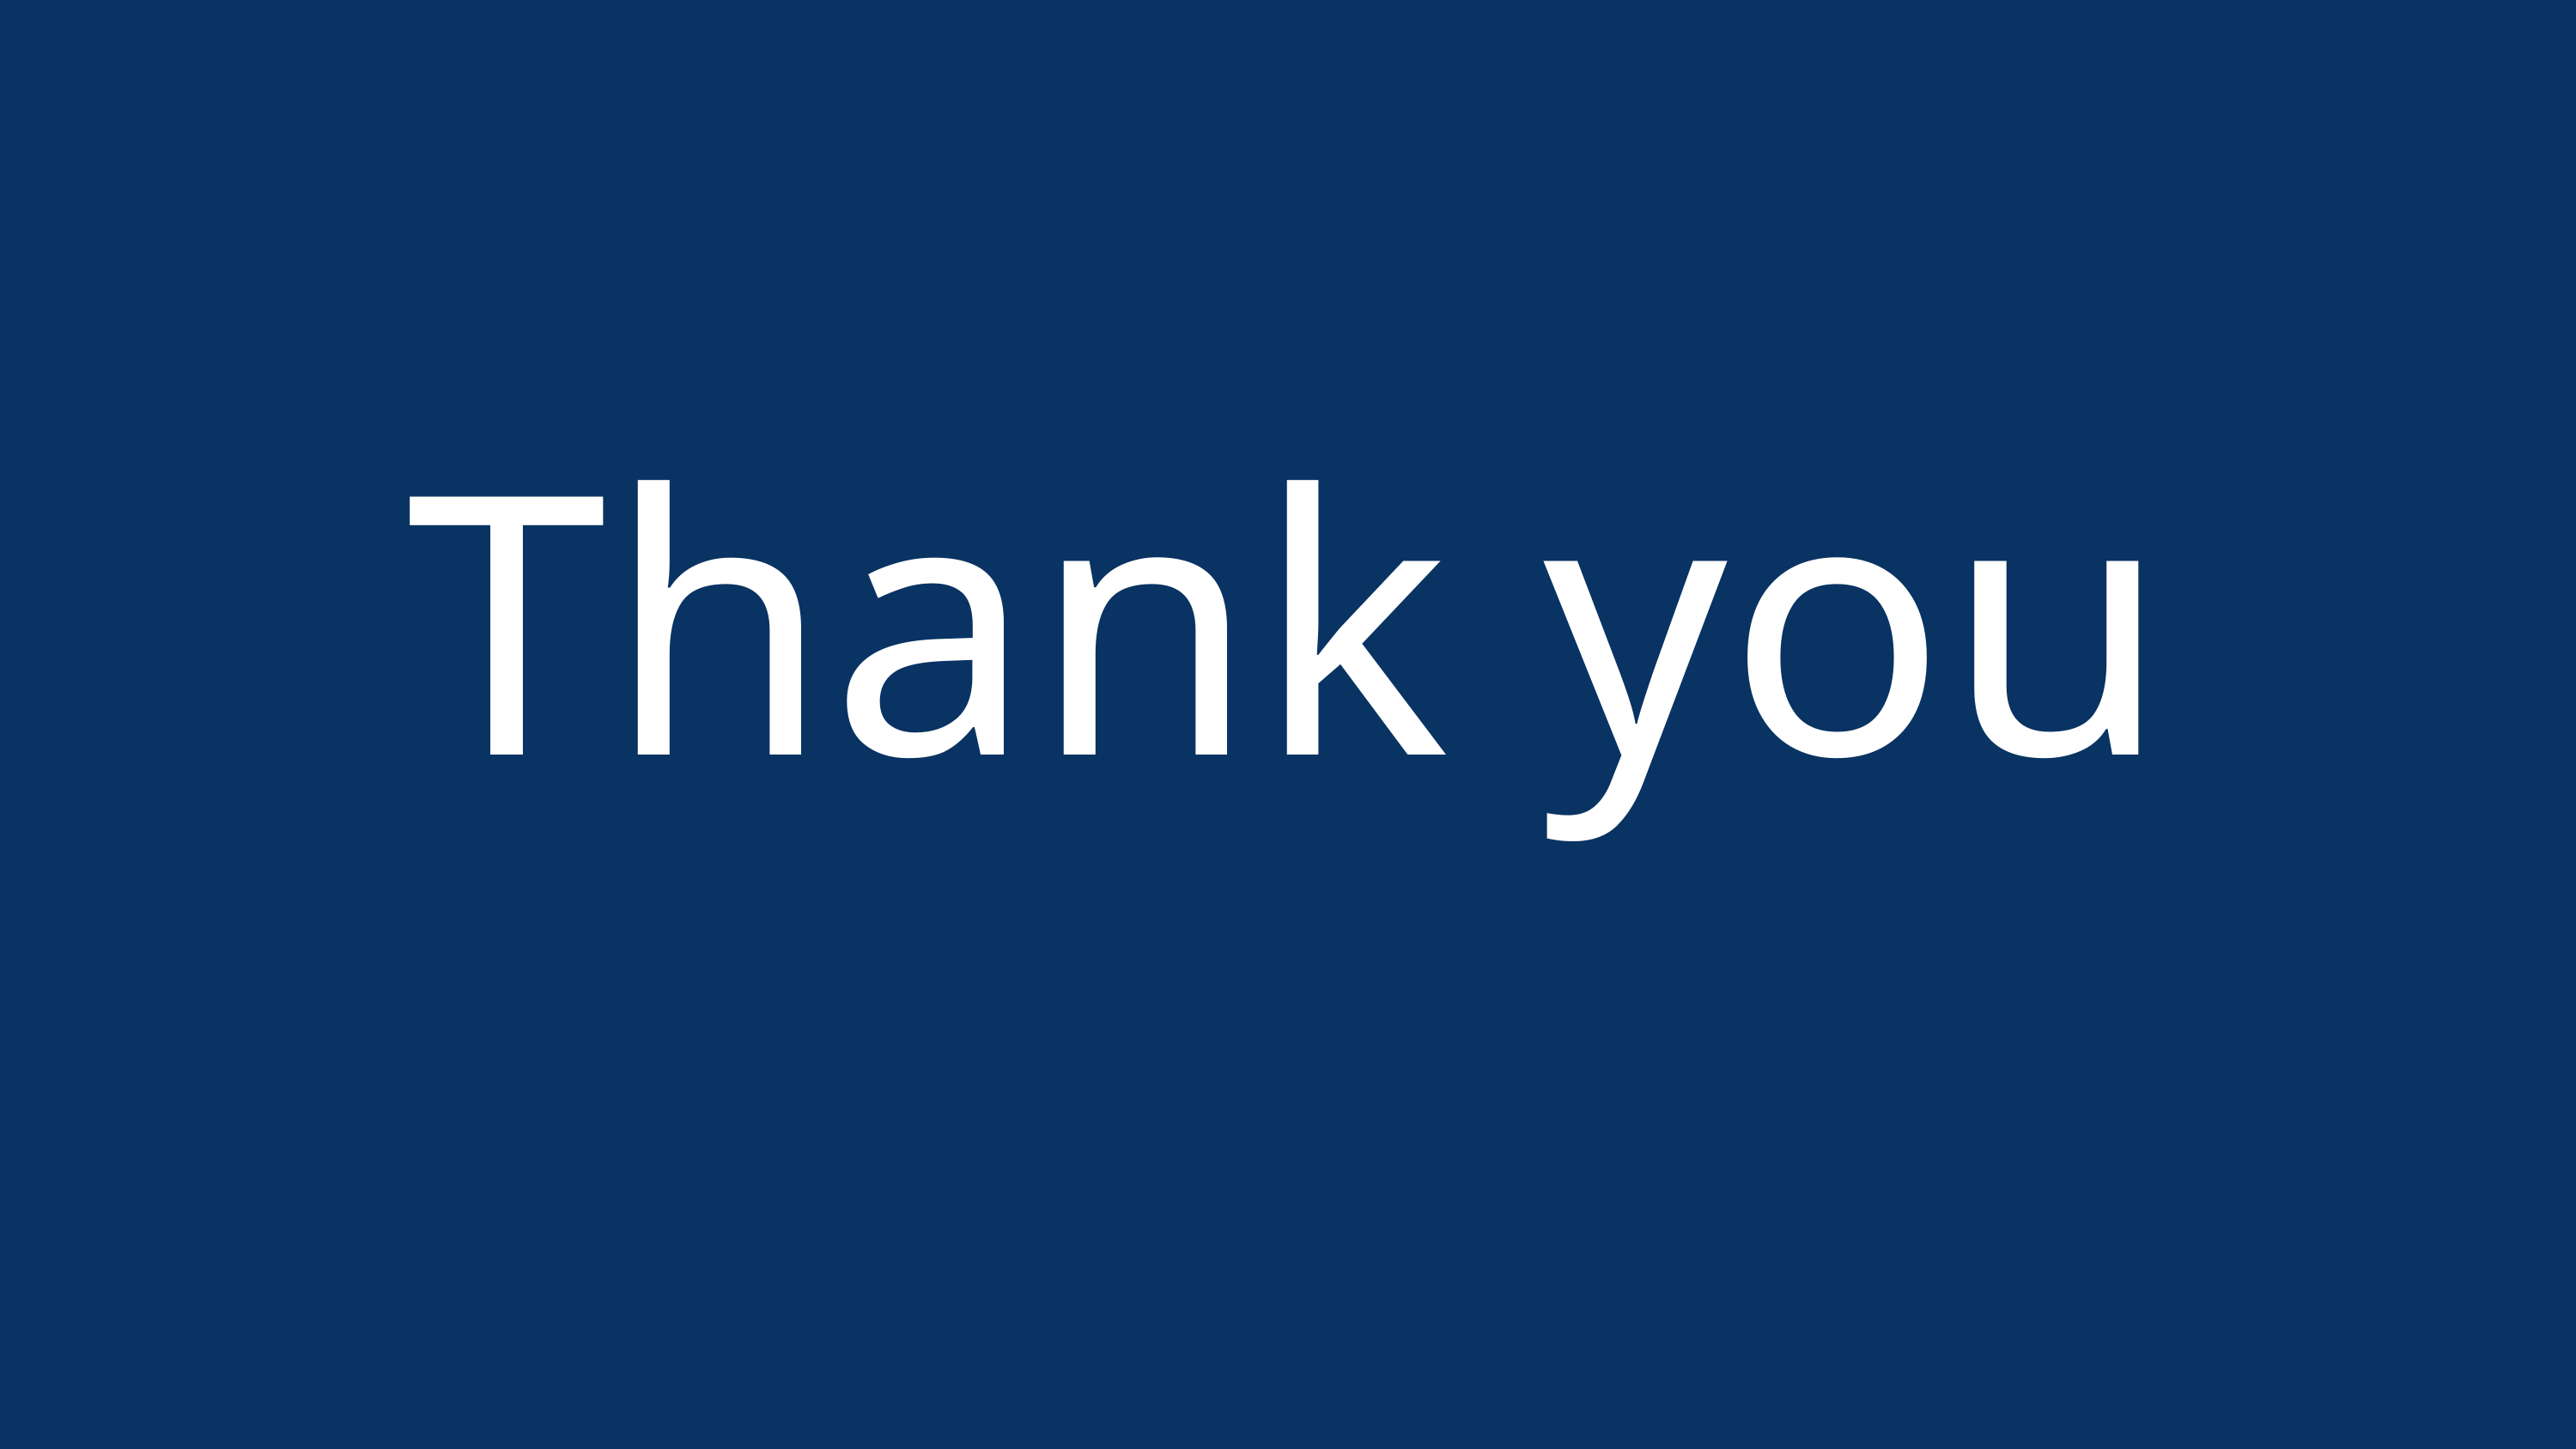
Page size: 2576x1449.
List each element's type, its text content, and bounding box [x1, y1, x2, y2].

text_box Thank you [0, 321, 2576, 1315]
